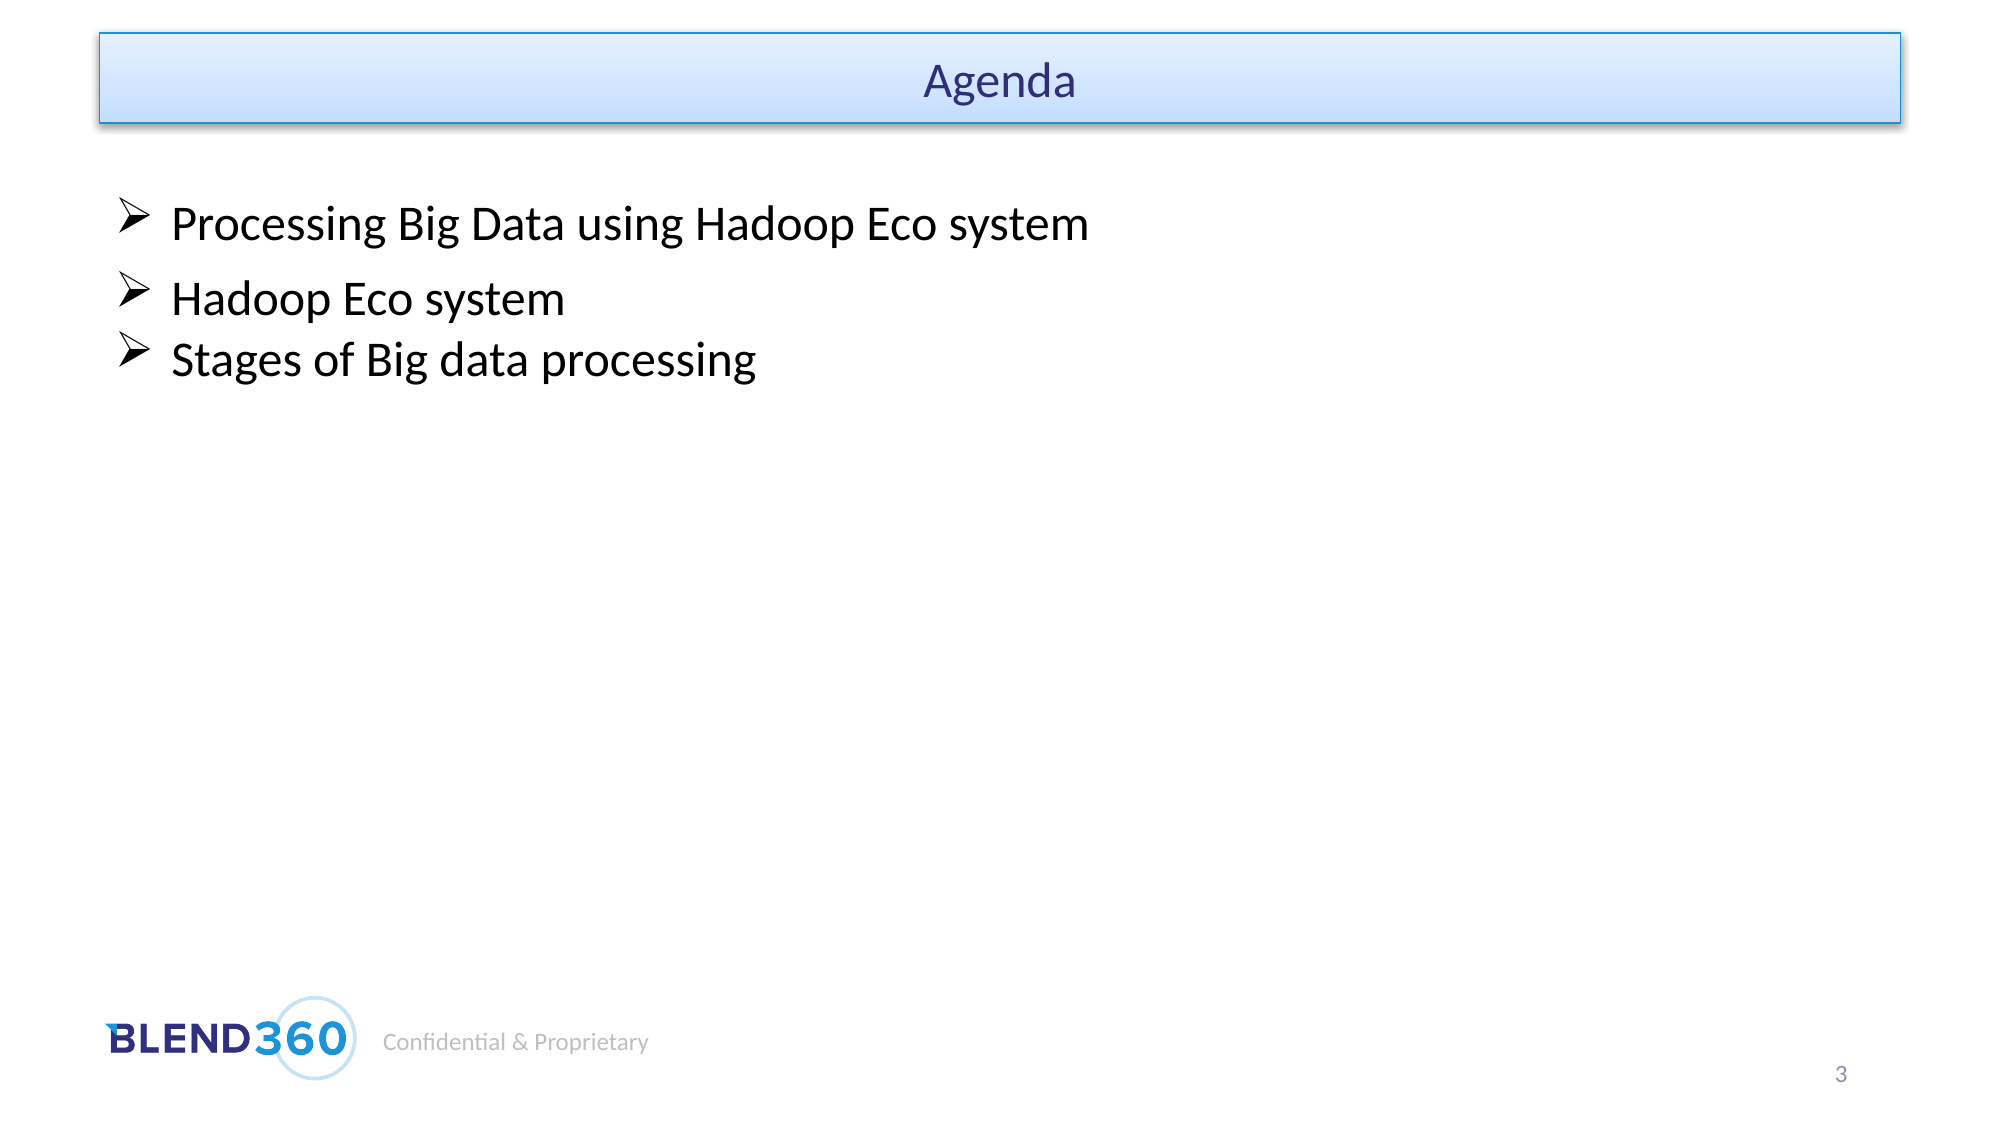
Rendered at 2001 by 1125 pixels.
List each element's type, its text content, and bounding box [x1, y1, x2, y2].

list Processing Big Data using Hadoop Eco system Hadoop Eco system Stages of Big data processing [100, 189, 1902, 528]
slide_number 3 [1412, 1042, 1863, 1103]
text_box Agenda [99, 32, 1901, 124]
picture [99, 988, 363, 1088]
